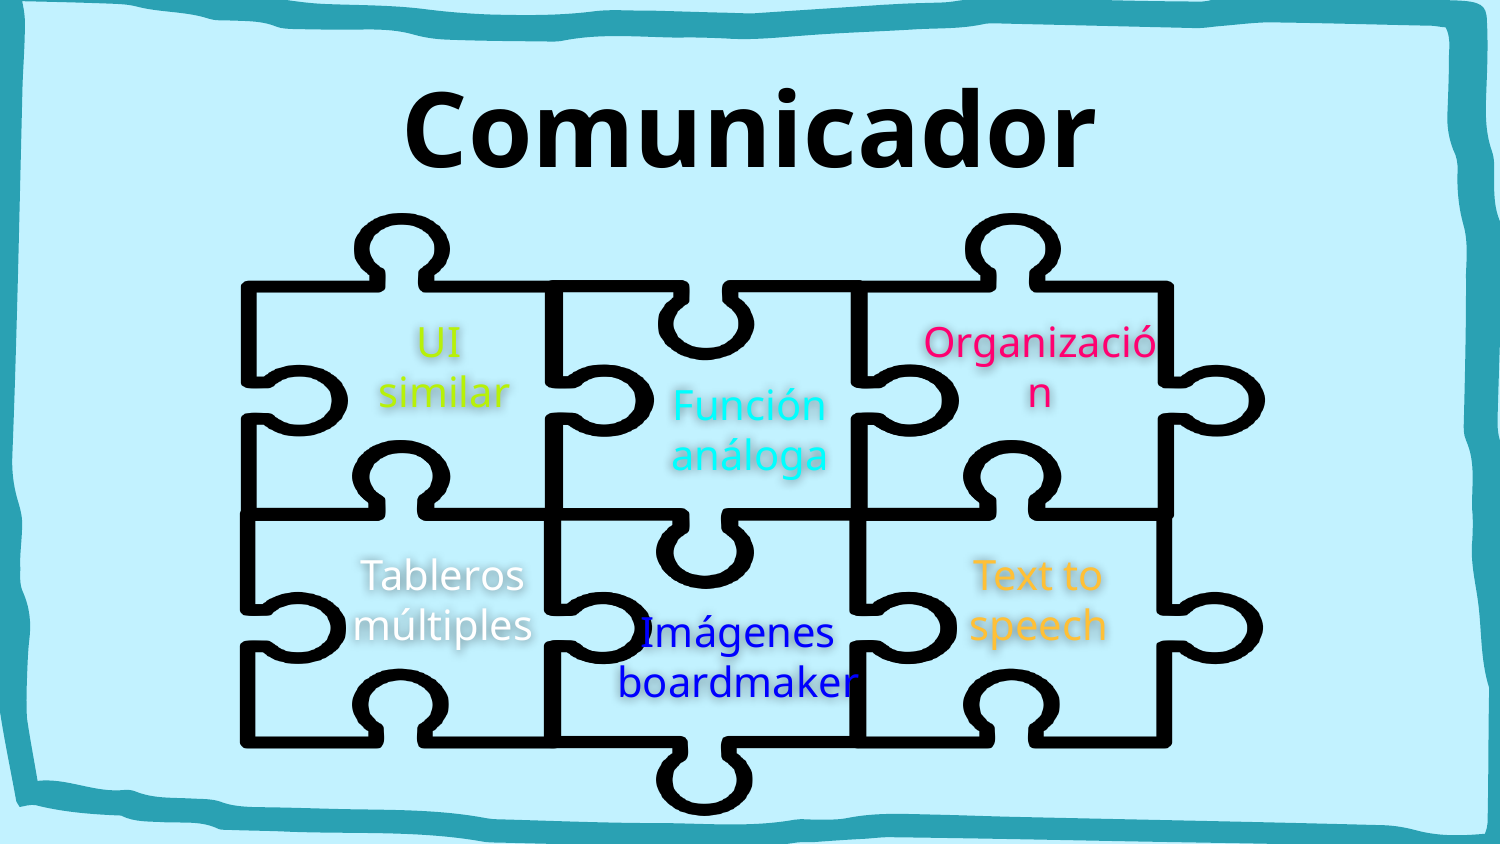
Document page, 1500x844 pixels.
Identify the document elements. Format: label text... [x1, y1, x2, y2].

picture [224, 208, 1274, 819]
title Comunicador [118, 79, 1382, 174]
